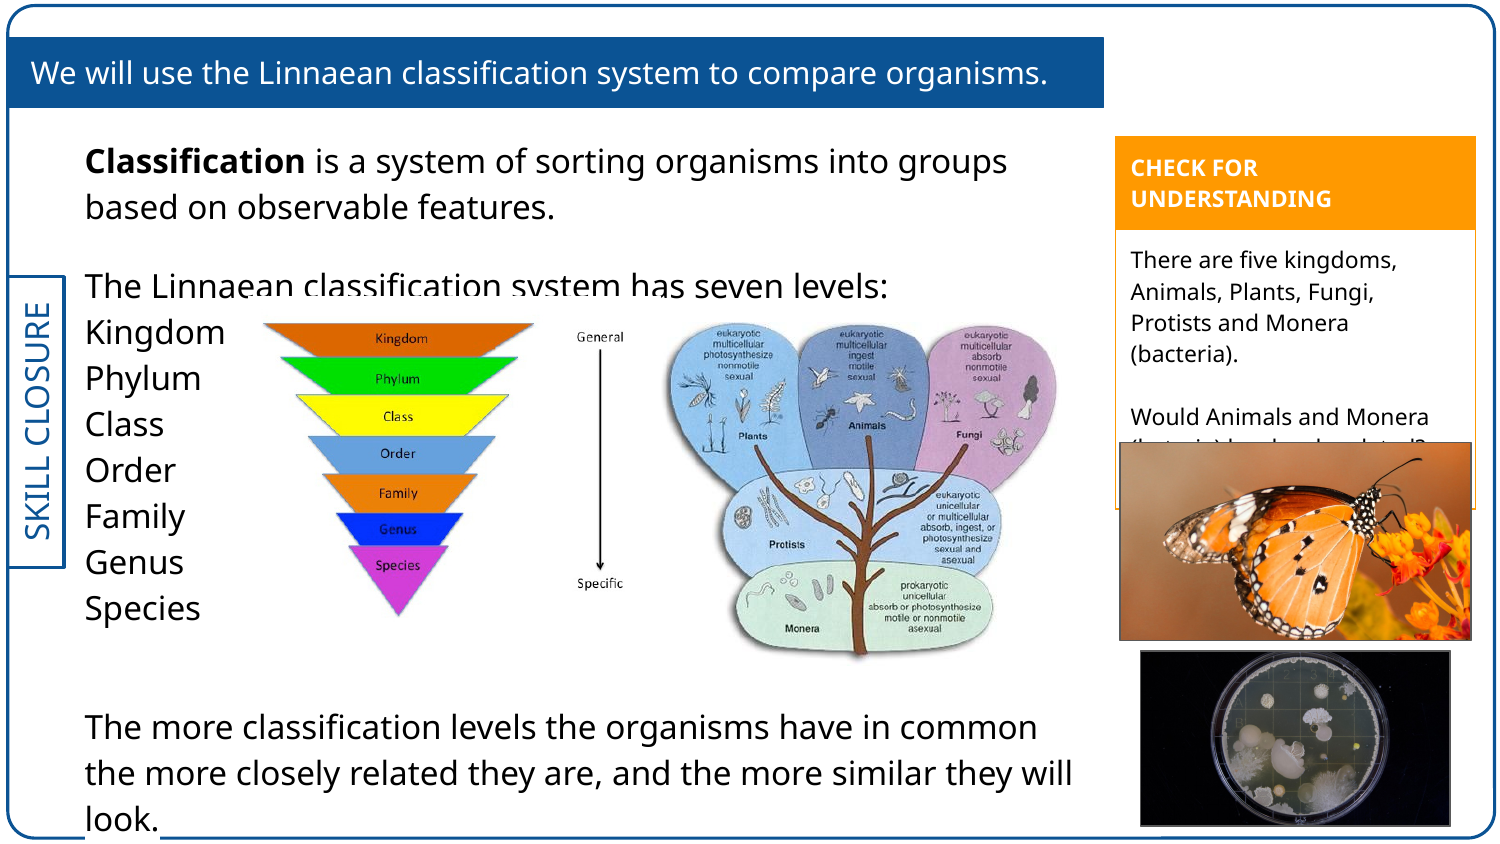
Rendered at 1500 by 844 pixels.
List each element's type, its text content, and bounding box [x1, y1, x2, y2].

picture [248, 295, 1062, 667]
picture [1140, 651, 1451, 826]
subtitle We will use the Linnaean classification system to compare organisms. [15, 43, 1097, 101]
table_header CHECK FOR UNDERSTANDING [1116, 138, 1475, 229]
table_cell There are five kingdoms, Animals, Plants, Fungi, Protists and Monera (bacteria). Would Animals and Monera (bateria) be closely related? Explain [1116, 230, 1475, 508]
list Classification is a system of sorting organisms into groups based on observable features. The Linnaean classification system has seven levels: Kingdom Phylum Class Order Family Genus Species The more classification levels the organisms have in common the more closely related they are, and the more similar they will look. [69, 119, 1097, 826]
picture [1120, 442, 1471, 641]
